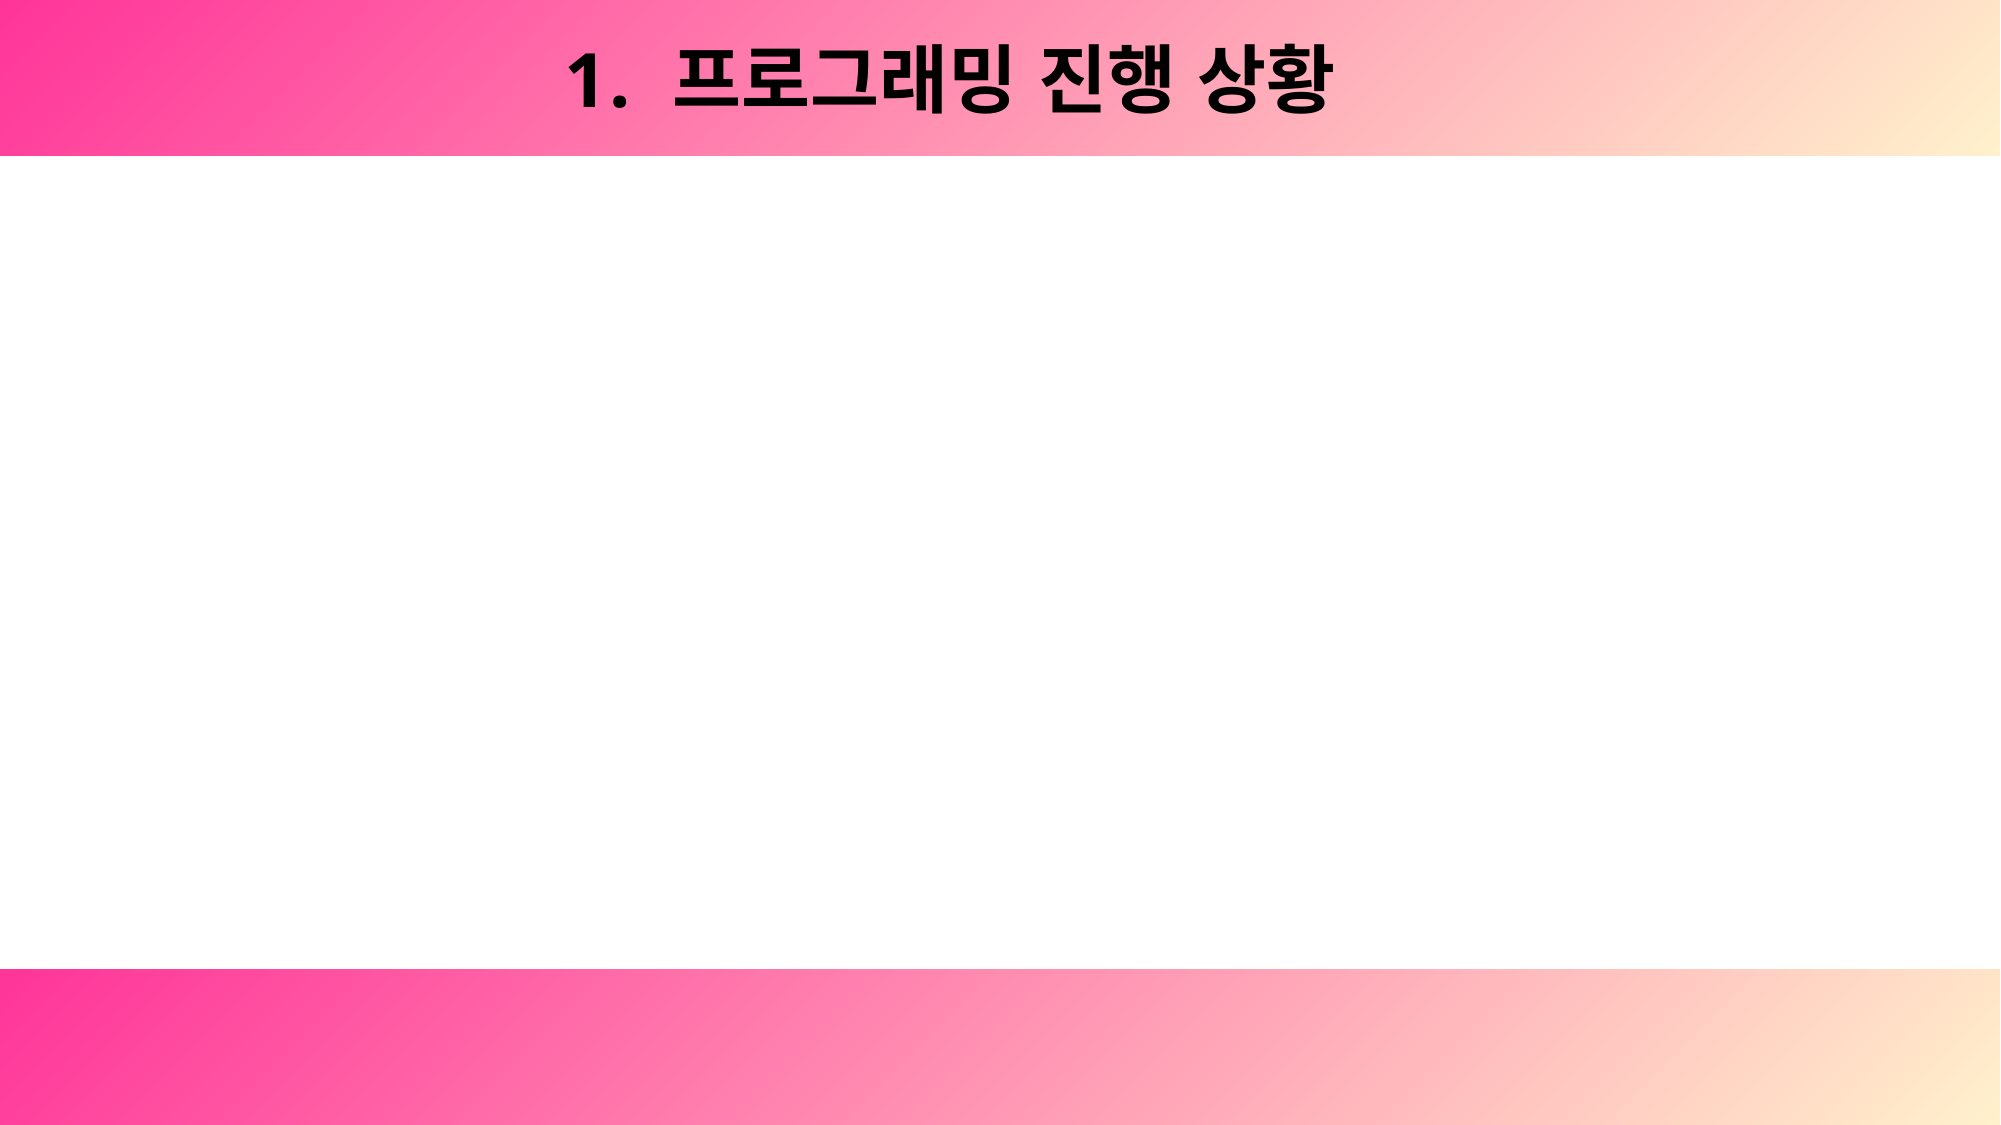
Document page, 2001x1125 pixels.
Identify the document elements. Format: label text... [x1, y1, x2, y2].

text_box 프로그래밍 진행 상황 [550, 24, 1351, 130]
text_box [0, 968, 2000, 1125]
text_box [0, 0, 2000, 156]
